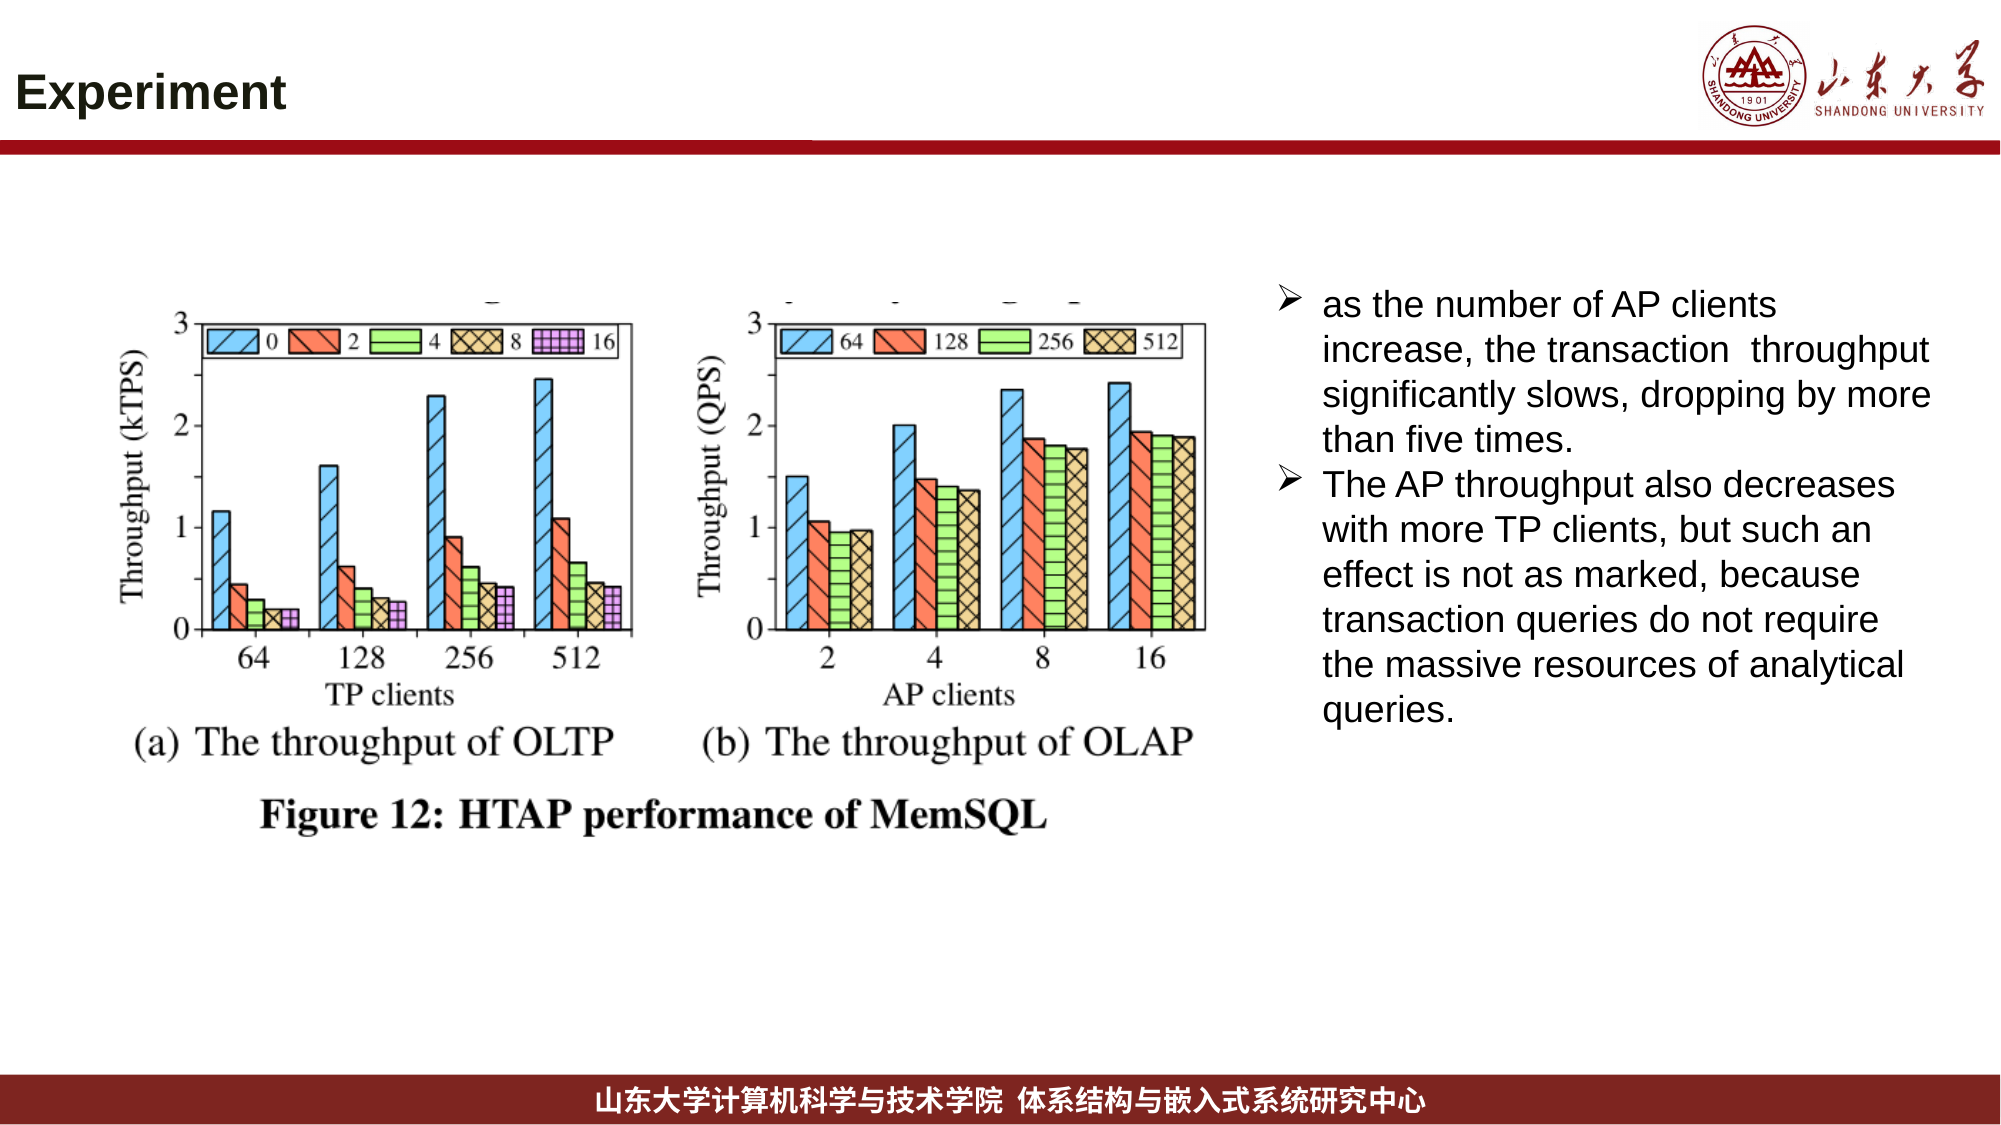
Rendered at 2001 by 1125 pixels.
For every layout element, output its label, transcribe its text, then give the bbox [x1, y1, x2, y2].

title Experiment [0, 59, 1575, 172]
picture [1698, 21, 1985, 130]
picture [66, 302, 1229, 867]
text_box as the number of AP clients increase, the transaction throughput significantly slows, dropping by more than five times. The AP throughput also decreases with more TP clients, but such an effect is not as marked, because transaction queries do not require the massive resources of analytical queries. [1260, 272, 1948, 738]
